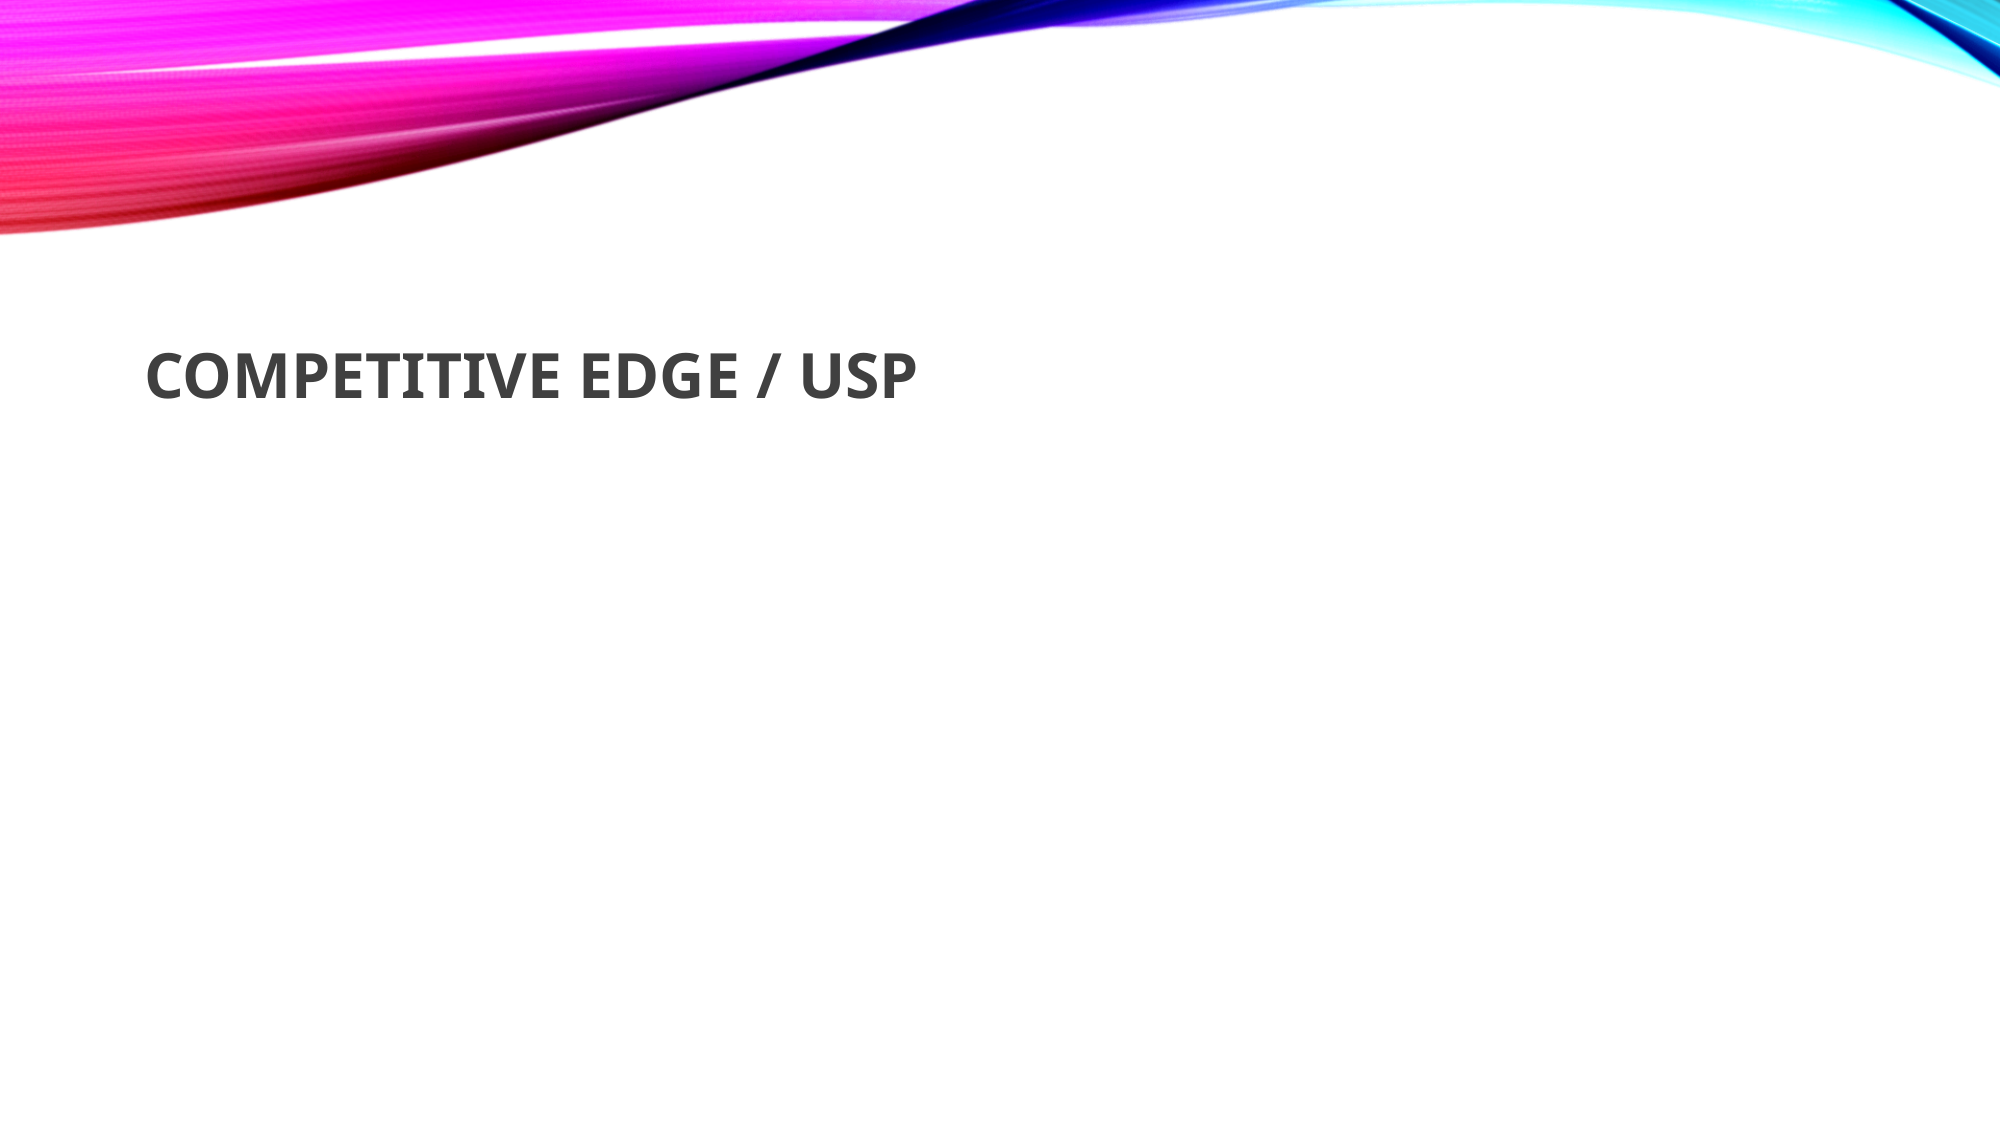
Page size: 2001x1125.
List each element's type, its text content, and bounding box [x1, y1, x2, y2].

picture [1910, 0, 2000, 45]
picture [0, 0, 2000, 237]
text_box COMPETITIVE EDGE / USP [144, 245, 1252, 411]
picture [1890, 0, 2000, 75]
